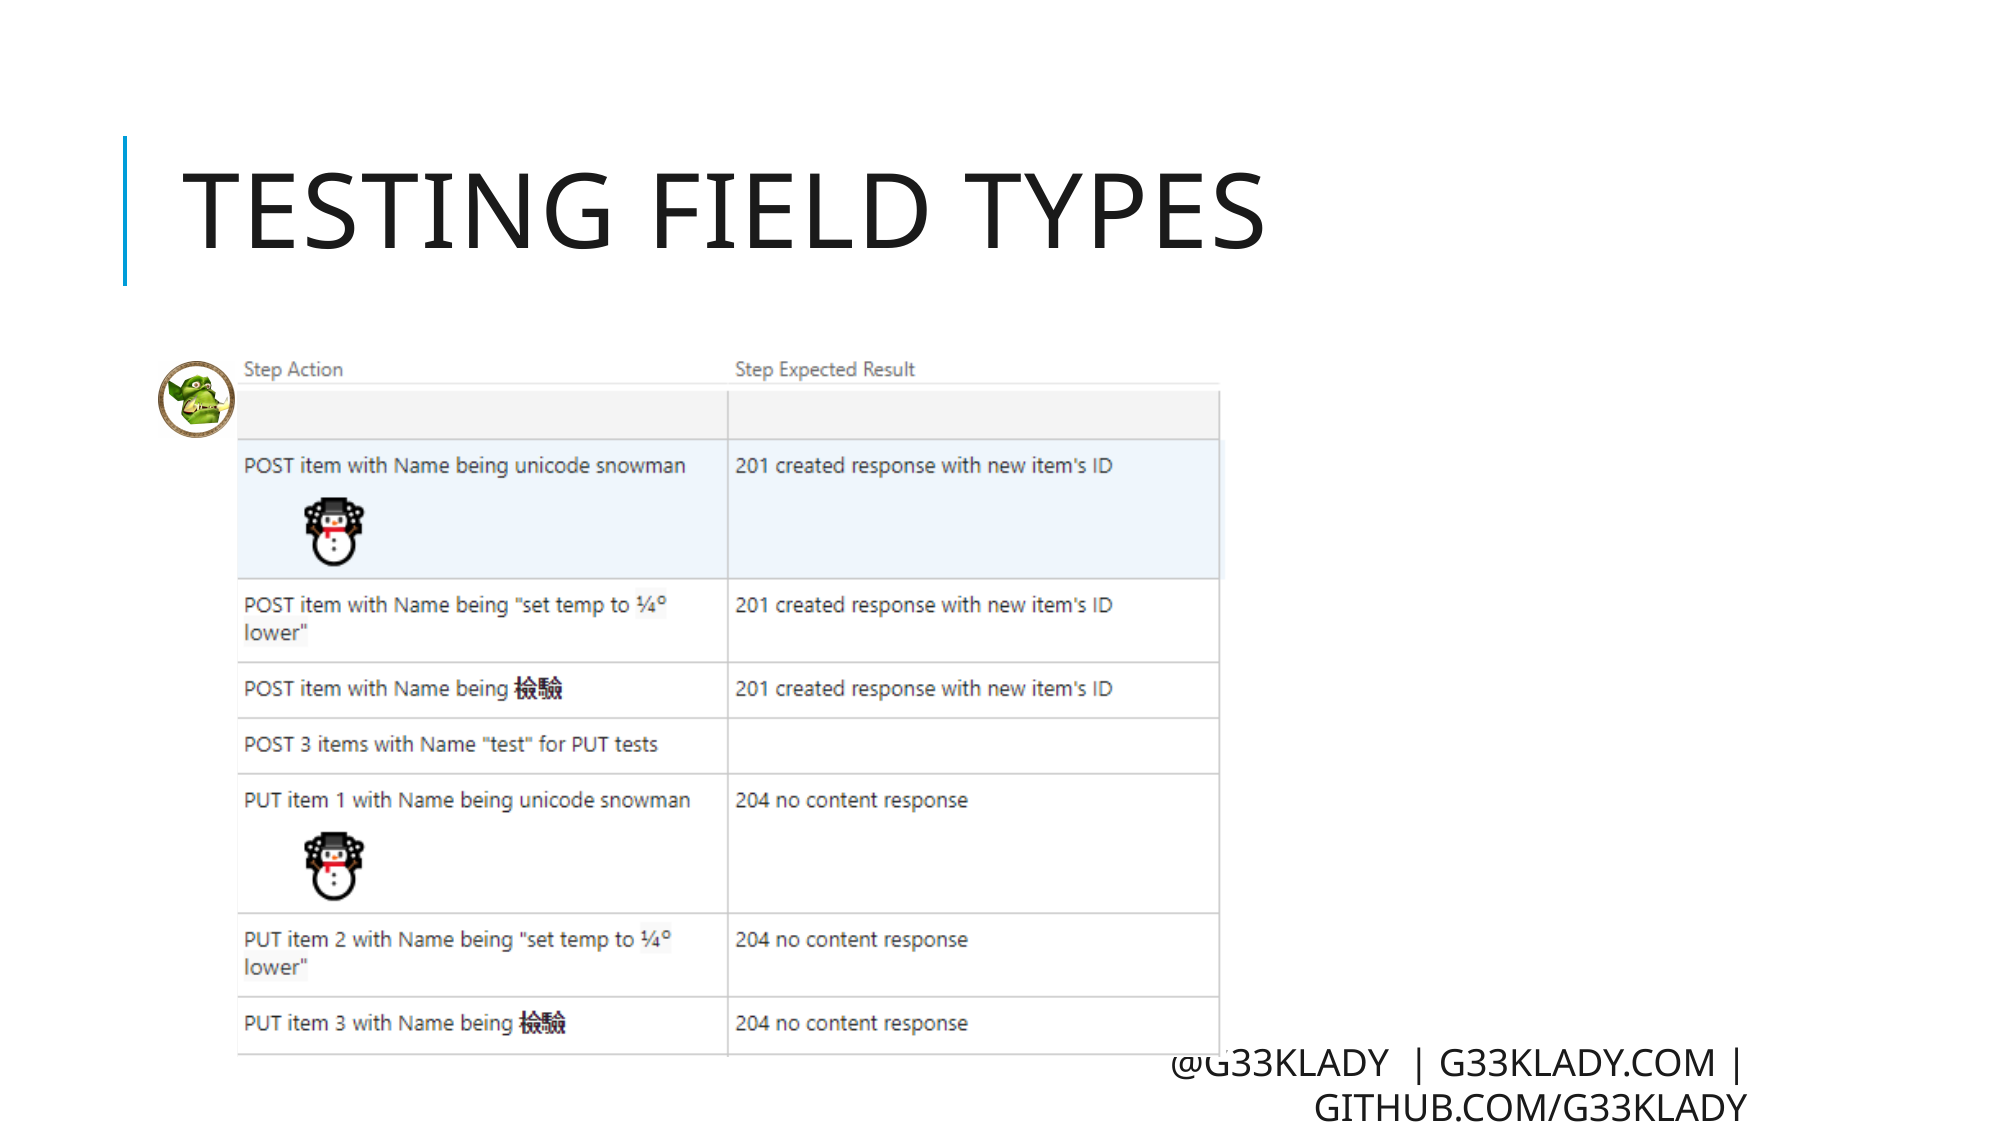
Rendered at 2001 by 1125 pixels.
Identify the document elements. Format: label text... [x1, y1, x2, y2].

footer @g33klady | g33klady.com | github.com/g33klady [794, 1061, 1763, 1107]
picture [237, 342, 1227, 1057]
picture [157, 361, 235, 438]
title Testing field types [168, 96, 1763, 342]
